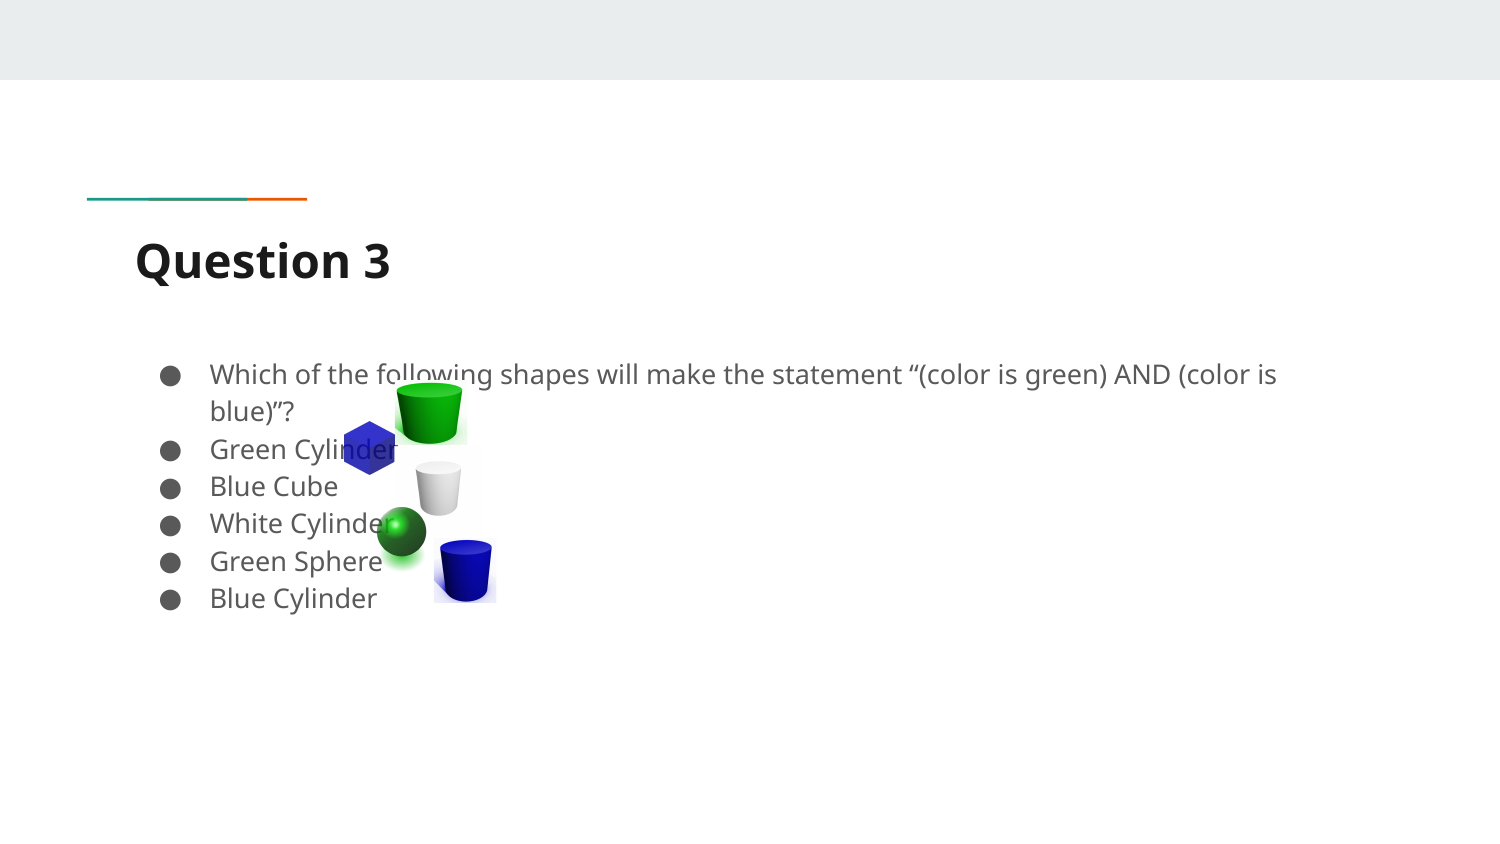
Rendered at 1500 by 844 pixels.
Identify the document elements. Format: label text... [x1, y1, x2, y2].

list Which of the following shapes will make the statement “(color is green) AND (color is blue)”? Green Cylinder Blue Cube White Cylinder Green Sphere Blue Cylinder [119, 337, 1381, 712]
title Question 3 [119, 216, 1381, 305]
picture [344, 380, 497, 603]
